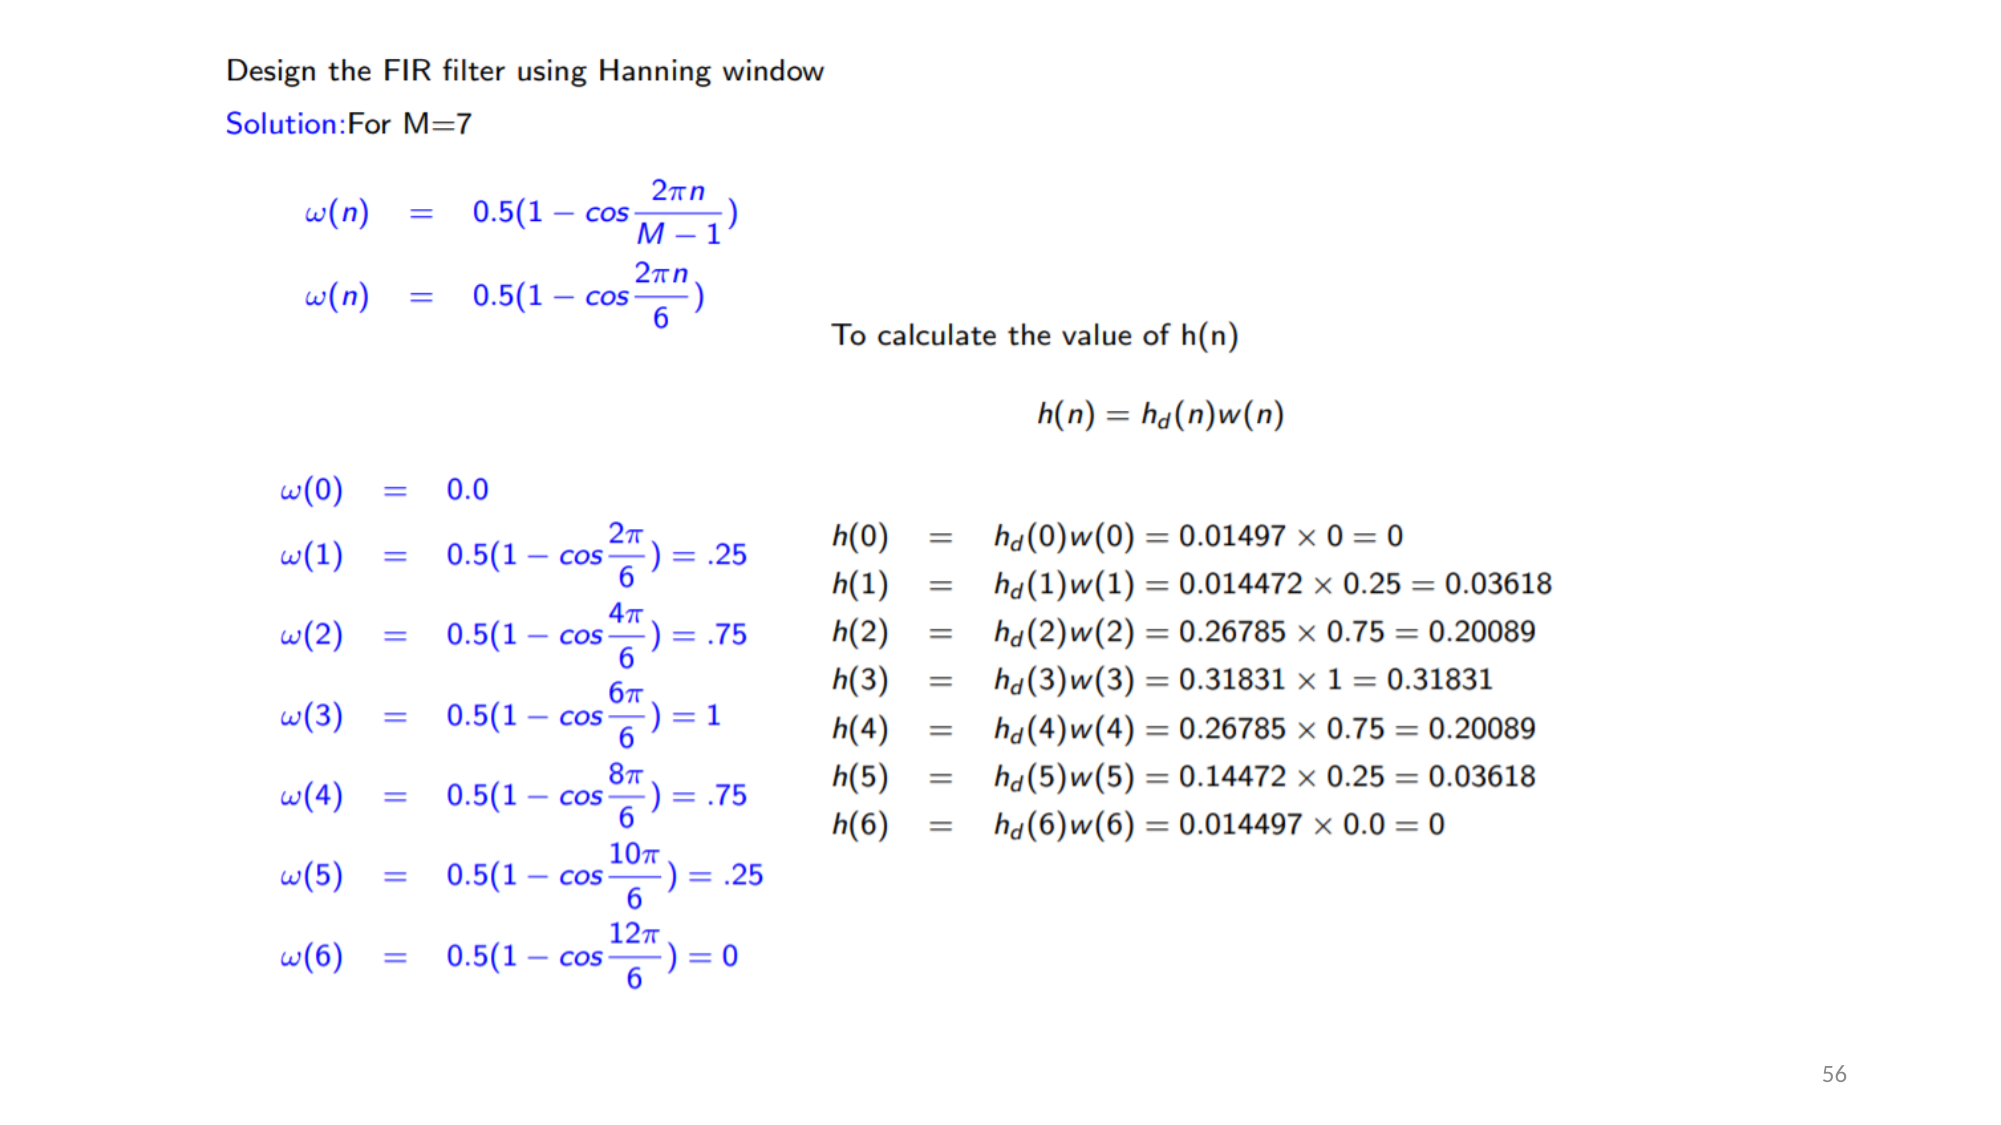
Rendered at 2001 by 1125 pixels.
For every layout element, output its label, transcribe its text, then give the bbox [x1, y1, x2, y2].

slide_number 56 [1412, 1042, 1863, 1103]
picture [218, 50, 1556, 993]
